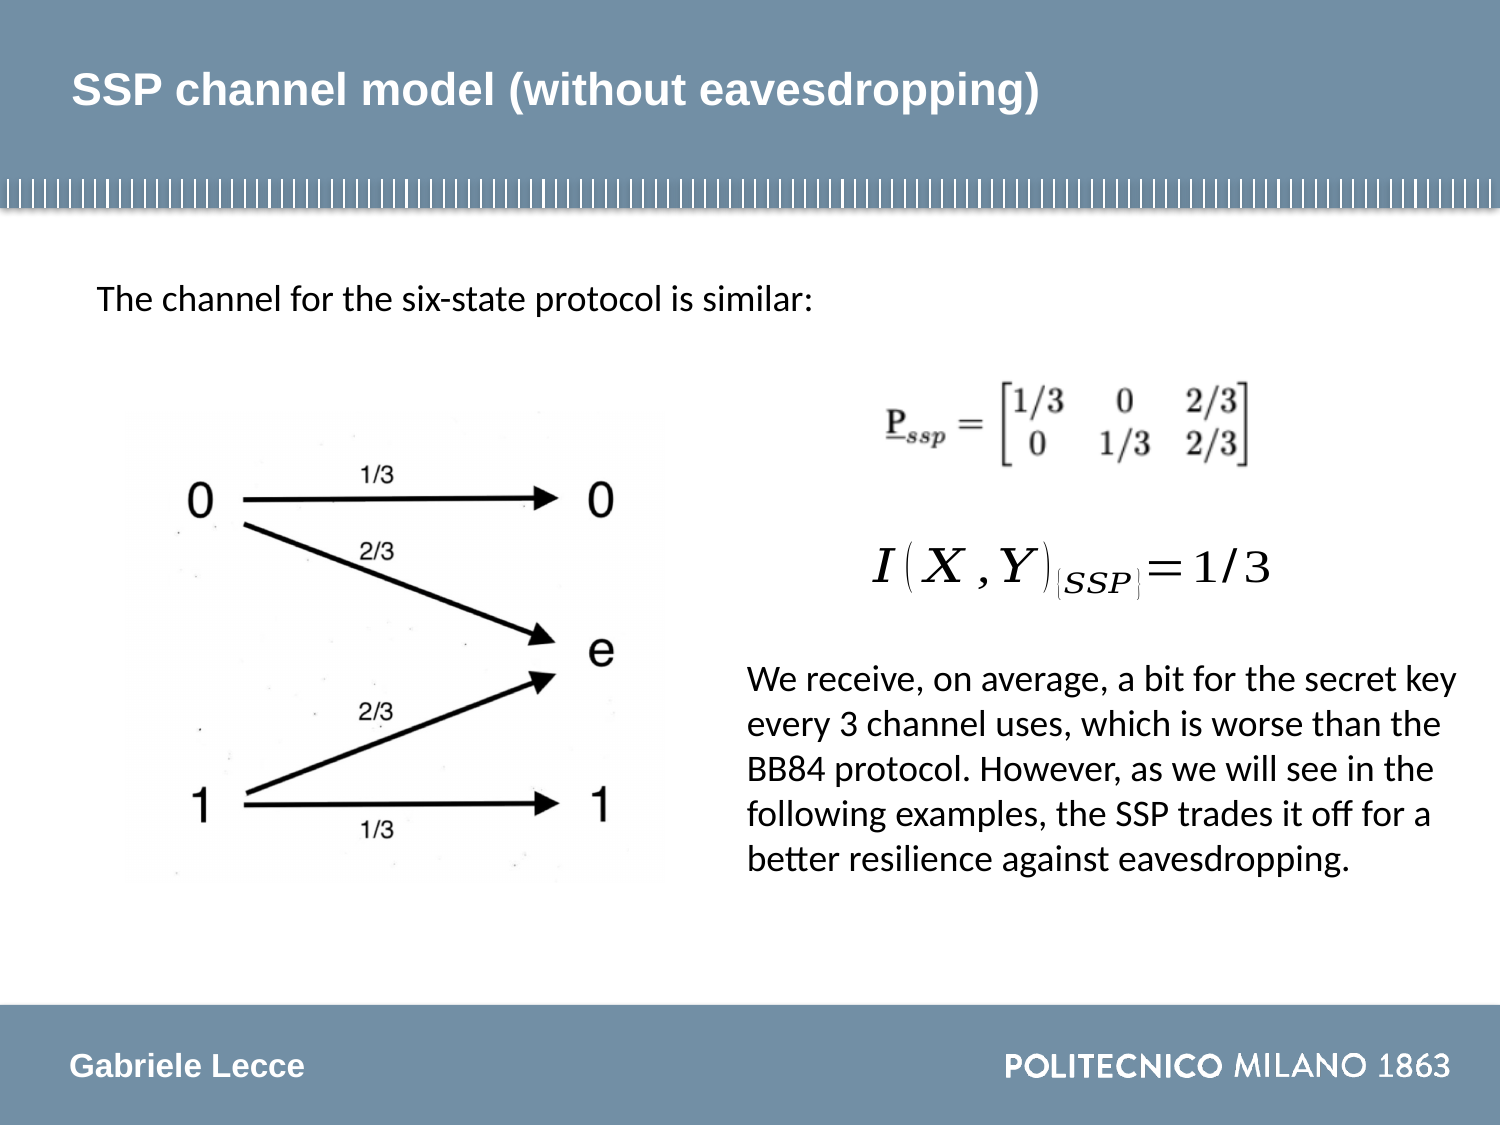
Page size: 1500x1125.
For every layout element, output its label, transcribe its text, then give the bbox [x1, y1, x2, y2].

picture [869, 353, 1272, 488]
text_box We receive, on average, a bit for the secret key every 3 channel uses, which is worse than the BB84 protocol. However, as we will see in the following examples, the SSP trades it off for a better resilience against eavesdropping. [732, 646, 1483, 887]
picture [124, 411, 665, 883]
picture [999, 1041, 1456, 1089]
text_box The channel for the six-state protocol is similar: [81, 266, 830, 326]
title SSP channel model (without eavesdropping) [56, 52, 1465, 144]
